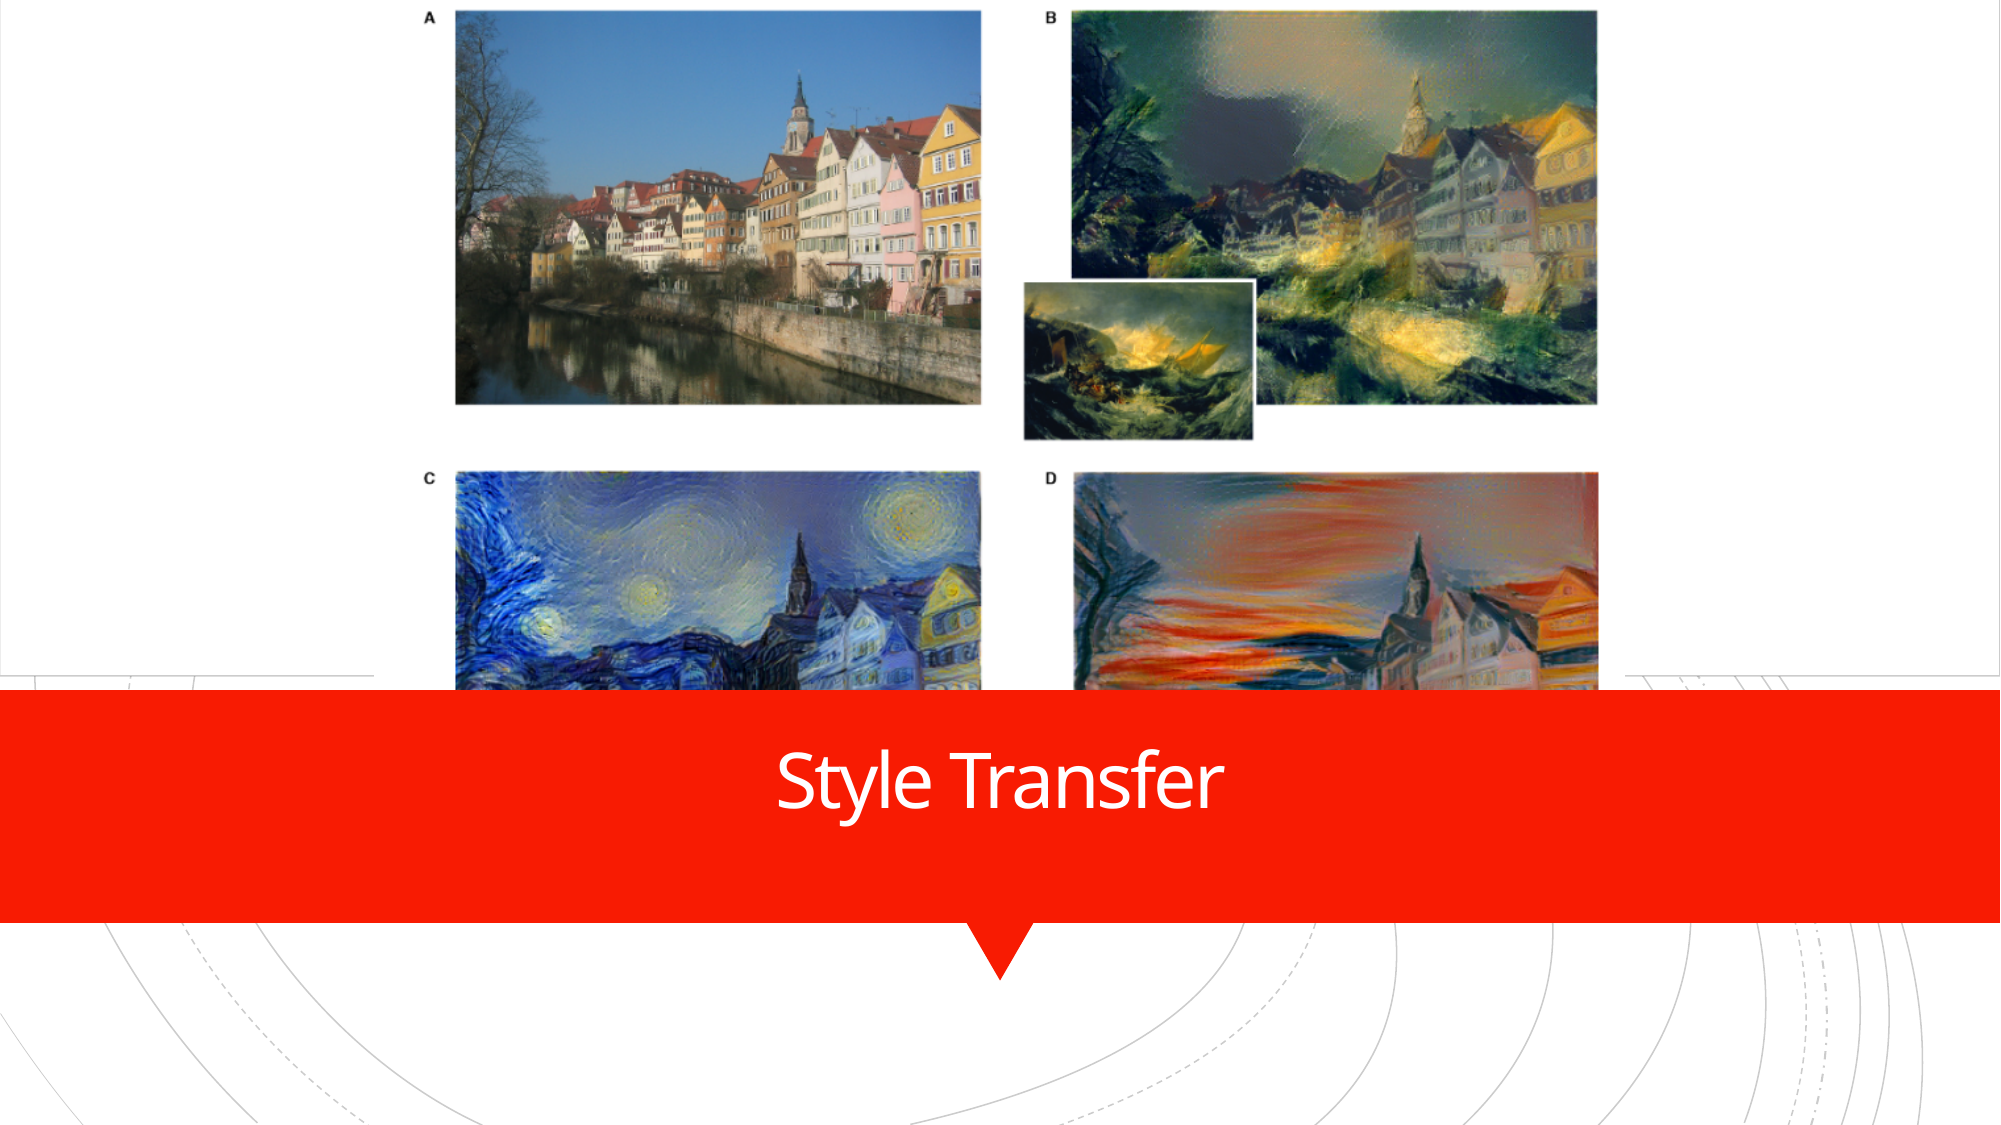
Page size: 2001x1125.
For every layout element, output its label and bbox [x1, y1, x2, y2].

text_box [0, 981, 2000, 1125]
text_box [0, 689, 2000, 981]
list [0, 2, 2000, 689]
